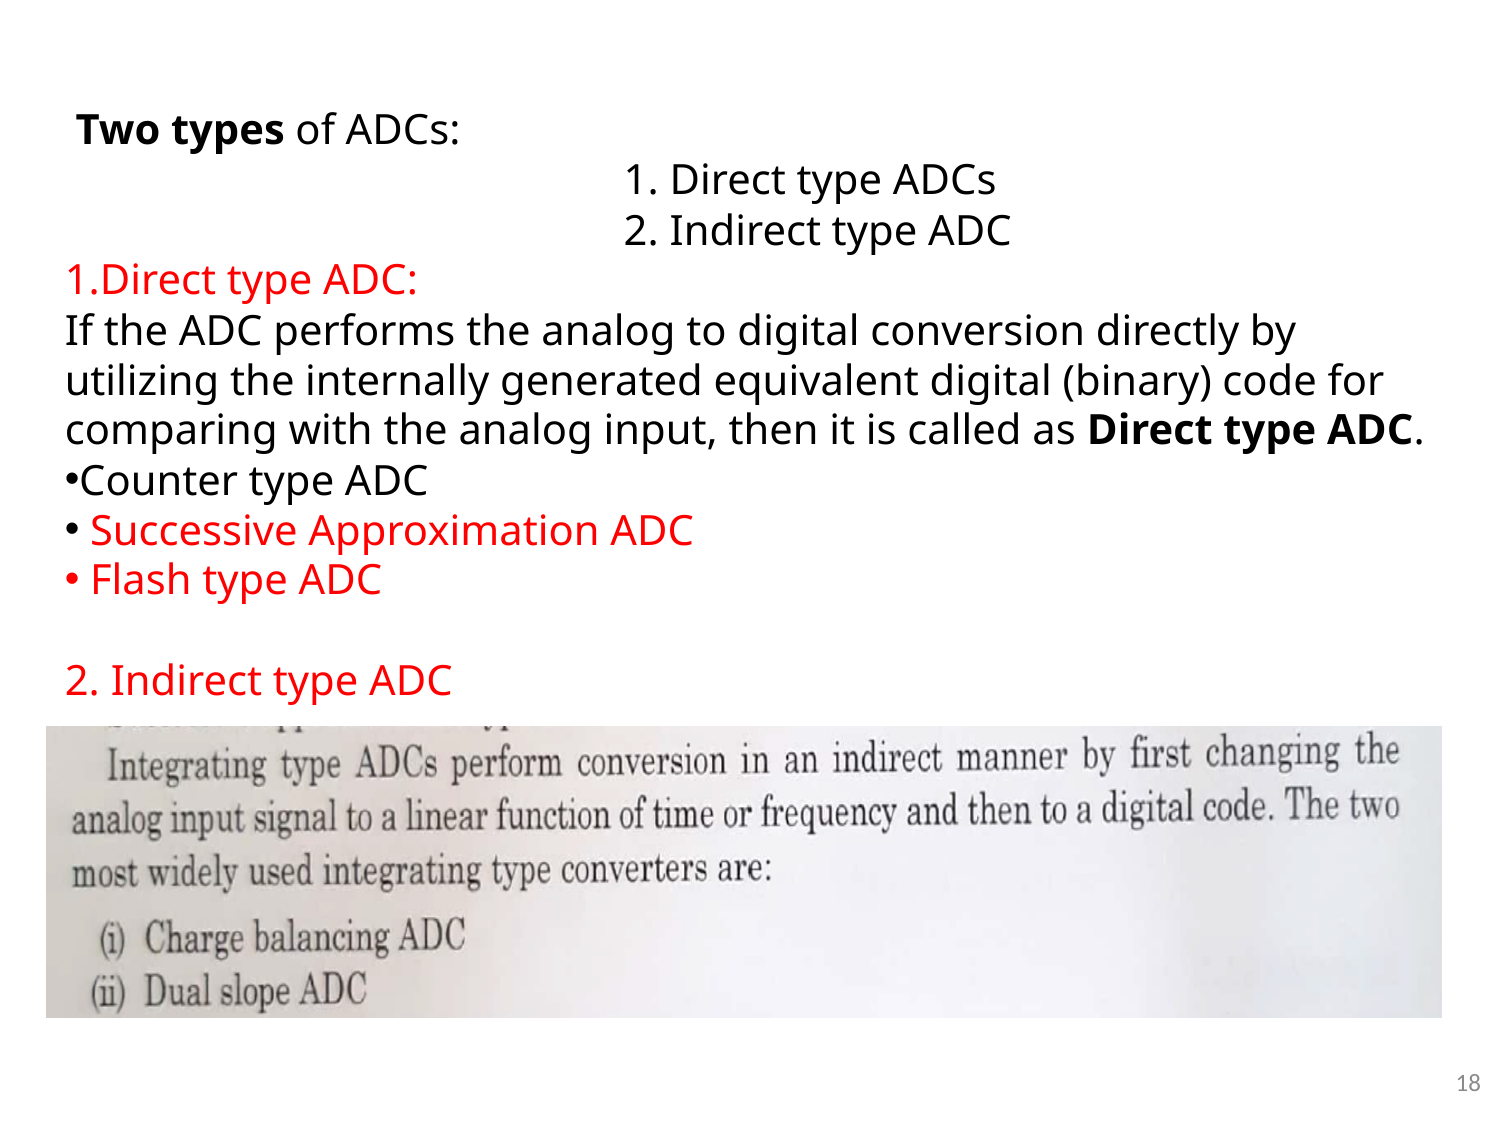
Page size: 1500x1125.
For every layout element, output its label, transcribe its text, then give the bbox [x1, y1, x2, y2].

text_box Two types of ADCs: 1. Direct type ADCs 2. Indirect type ADC 1.Direct type ADC: If the ADC performs the analog to digital conversion directly by utilizing the internally generated equivalent digital (binary) code for comparing with the analog input, then it is called as Direct type ADC. Counter type ADC Successive Approximation ADC Flash type ADC 2. Indirect type ADC [50, 95, 1450, 811]
slide_number 18 [1391, 1038, 1482, 1125]
picture [46, 726, 1442, 1018]
